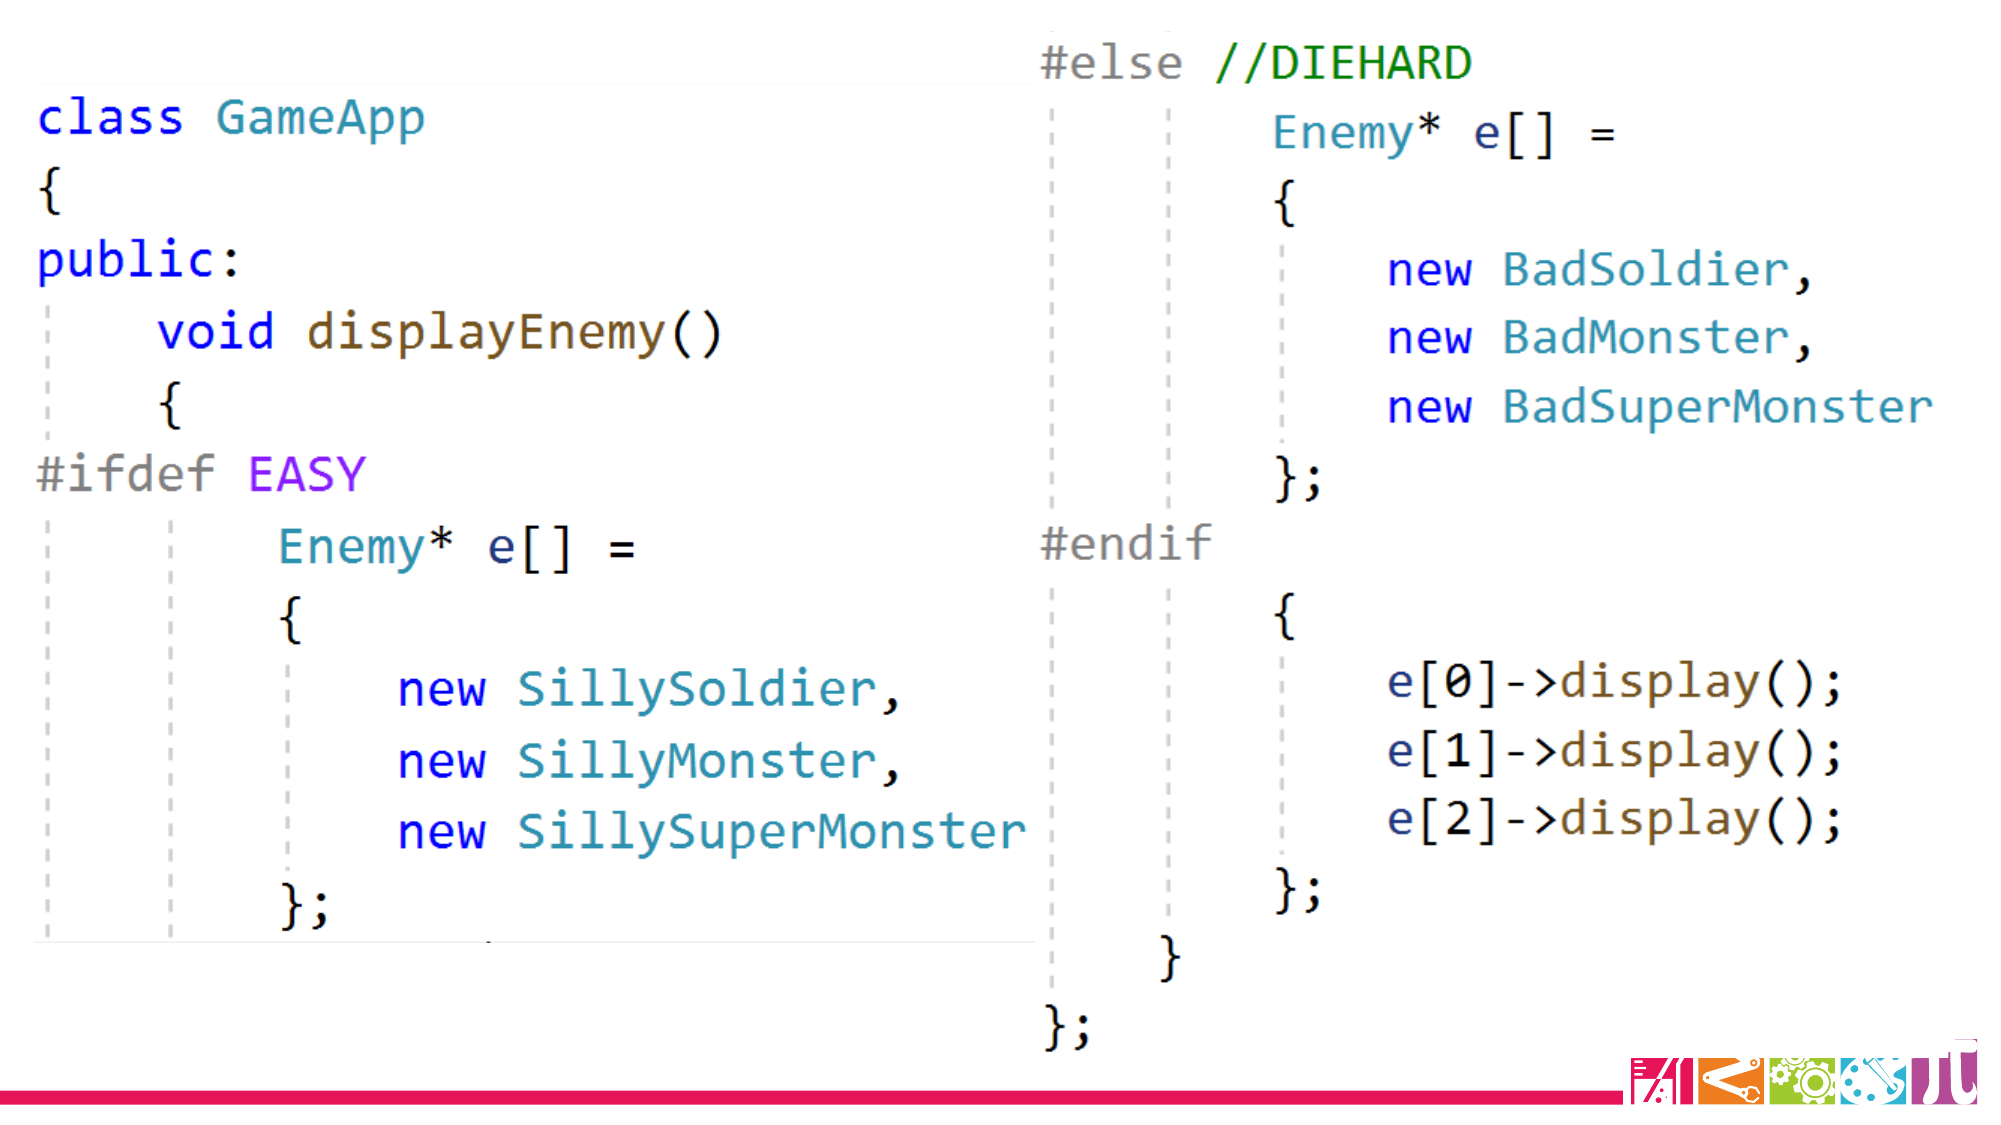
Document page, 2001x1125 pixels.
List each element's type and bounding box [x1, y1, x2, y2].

picture [33, 31, 1949, 1058]
